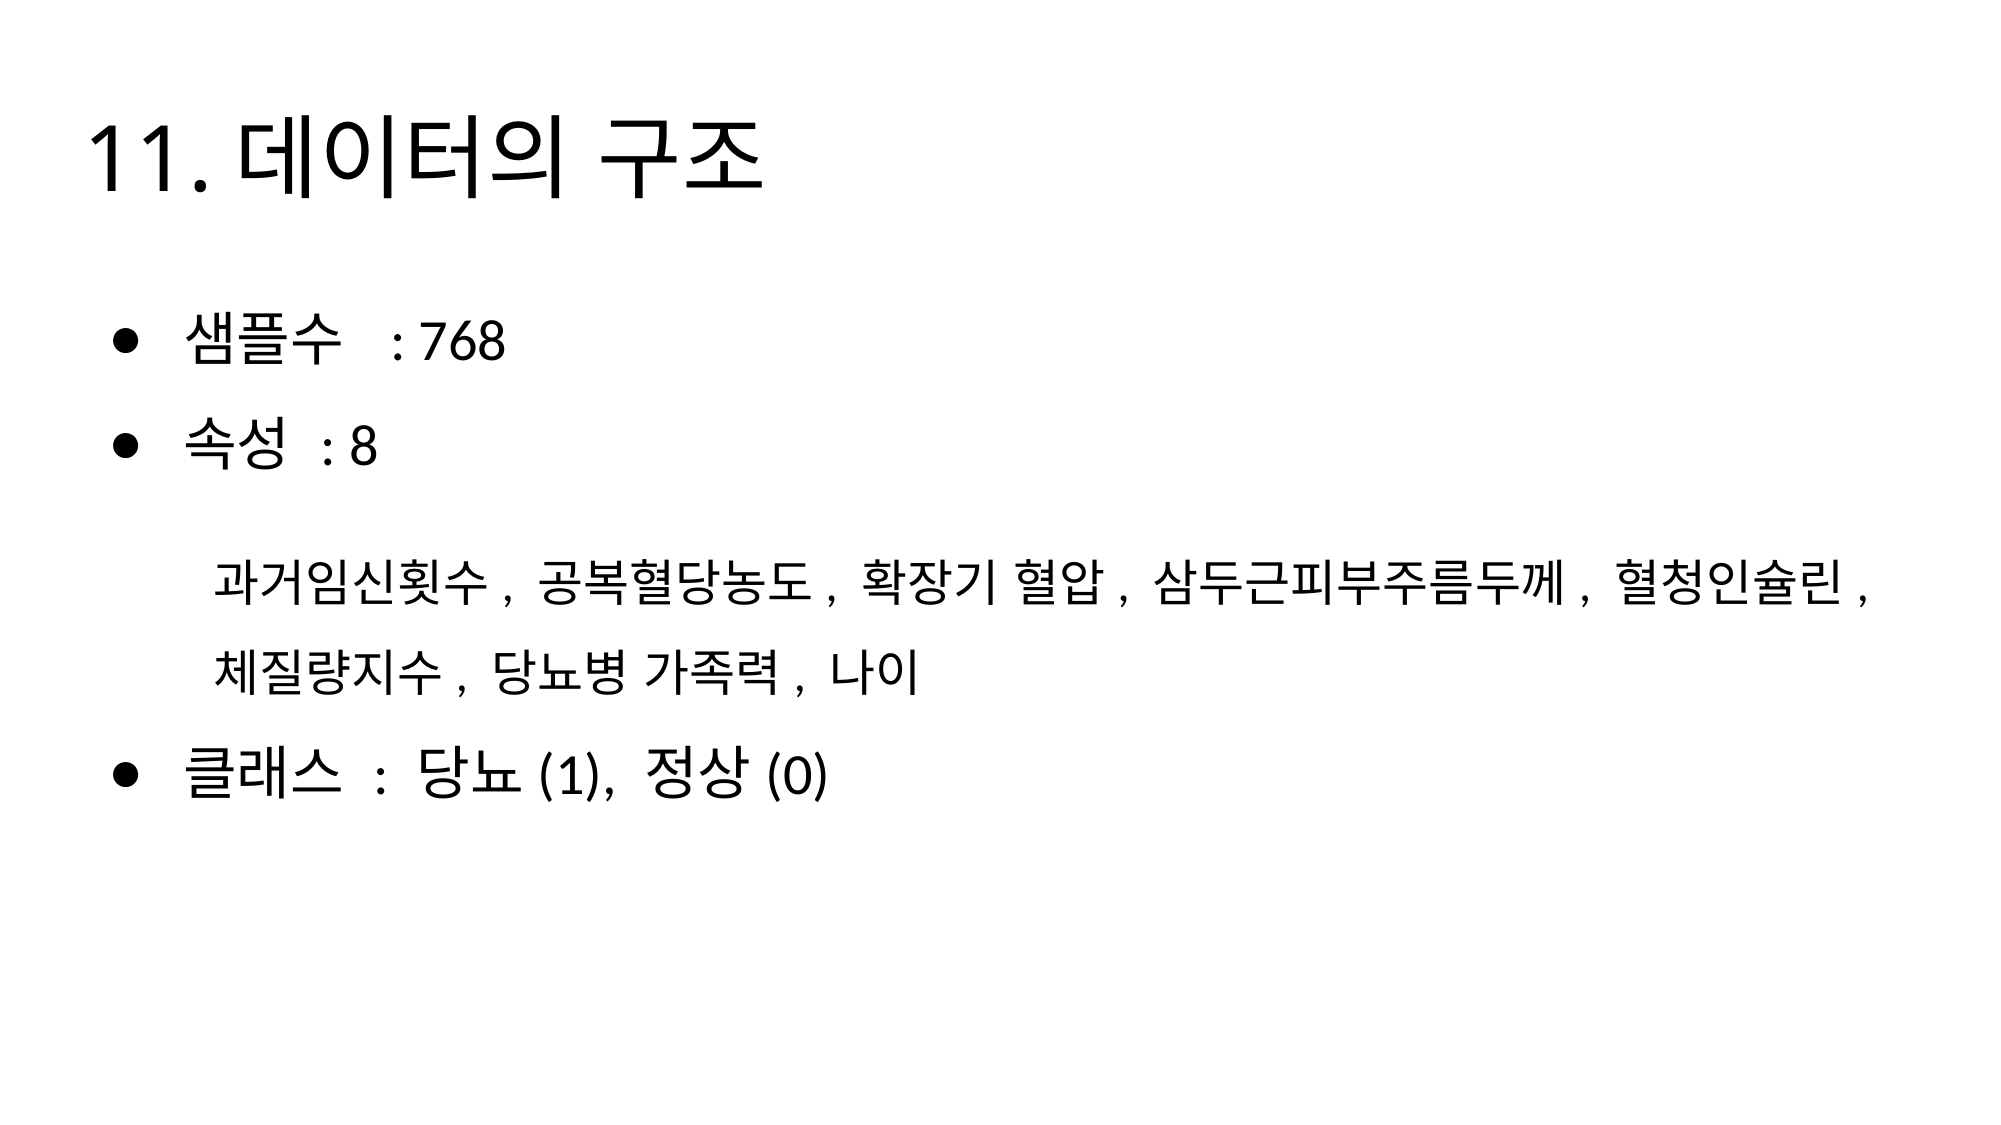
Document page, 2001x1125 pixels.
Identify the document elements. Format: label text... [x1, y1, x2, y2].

list 샘플수 : 768 속성 : 8 과거임신횟수, 공복혈당농도, 확장기 혈압, 삼두근피부주름두께, 혈청인슐린, 체질량지수, 당뇨병 가족력, 나이 클래스 : 당뇨(1), 정상(0) [68, 252, 1932, 1000]
title 11.데이터의 구조 [68, 97, 1932, 223]
